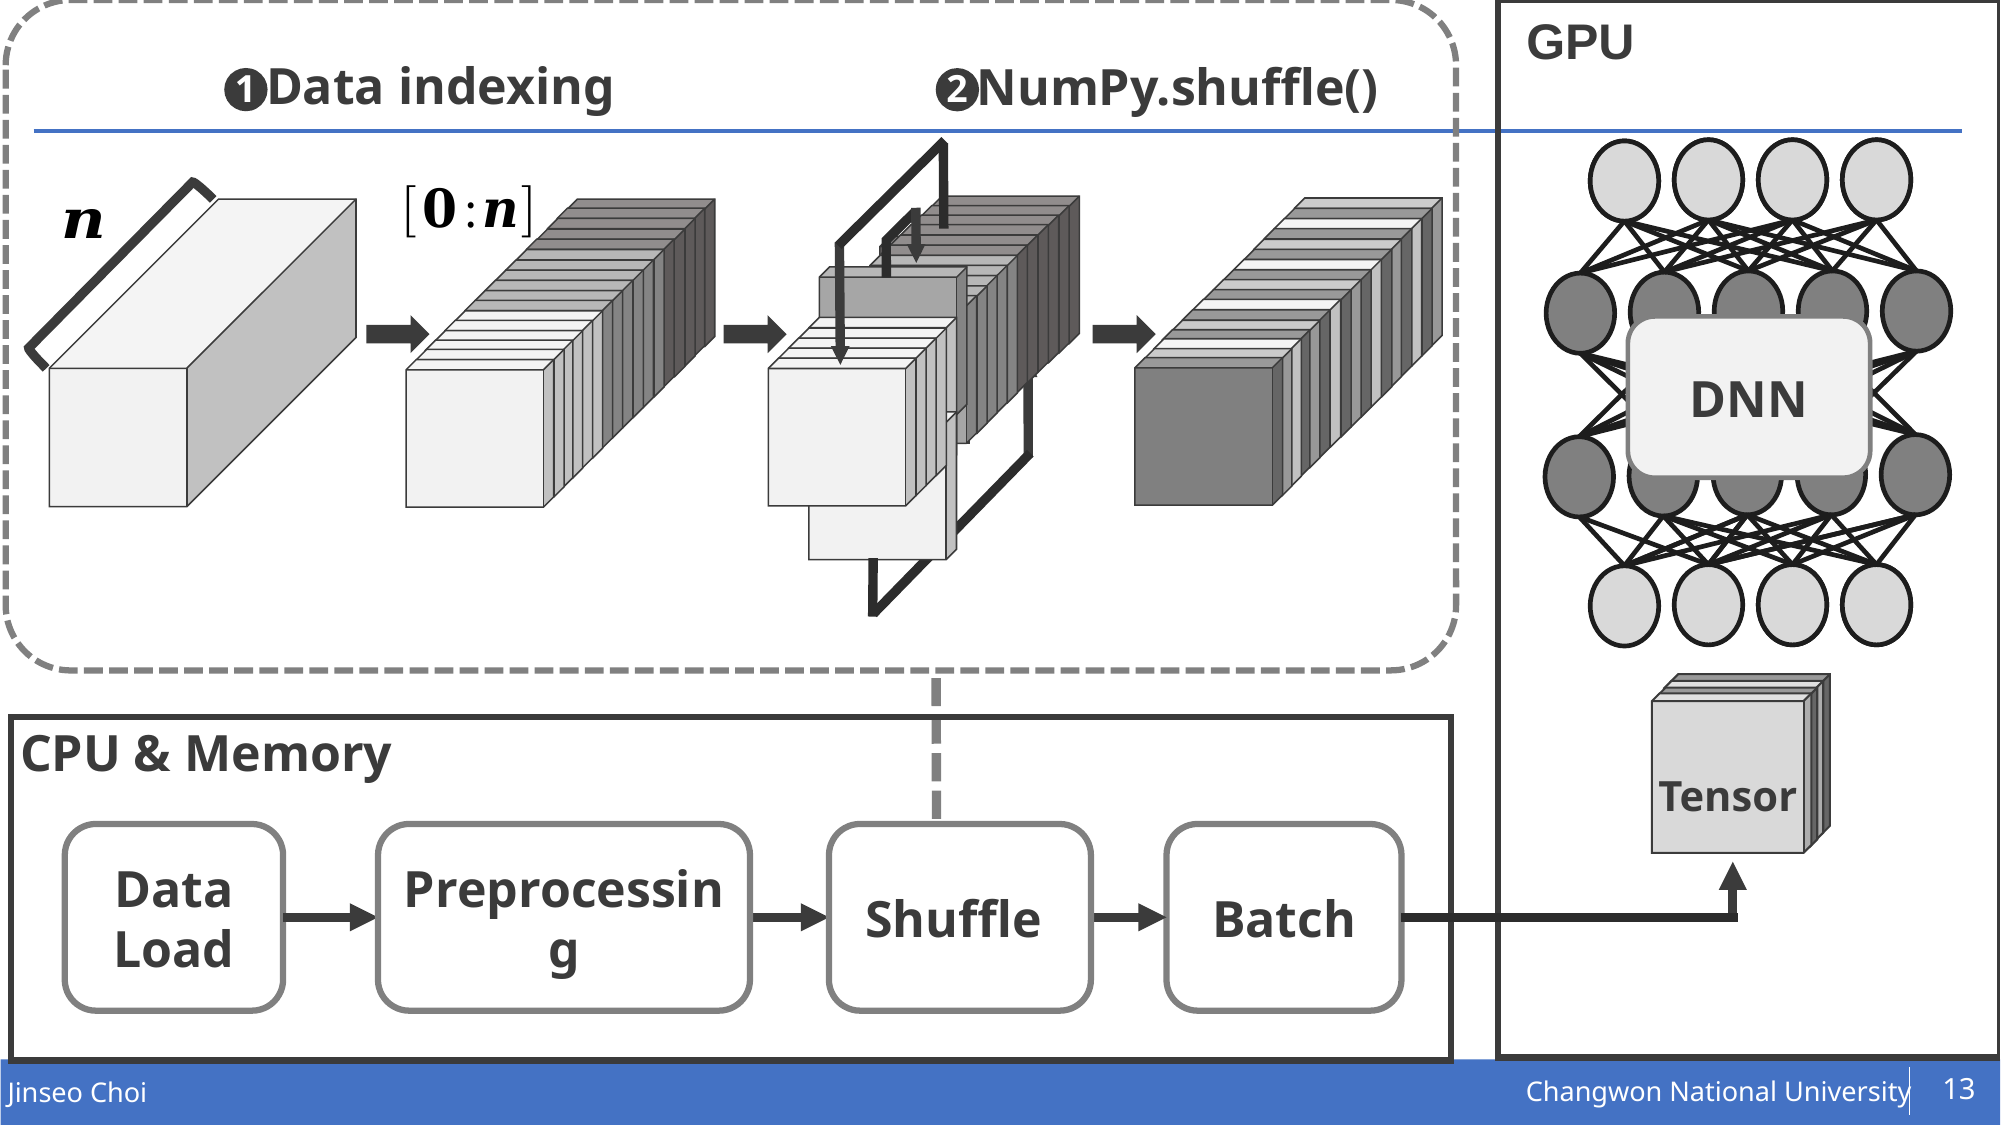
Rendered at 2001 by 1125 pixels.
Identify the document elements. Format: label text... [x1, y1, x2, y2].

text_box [5, 0, 2000, 1061]
slide_number 13 [1922, 1061, 1996, 1121]
